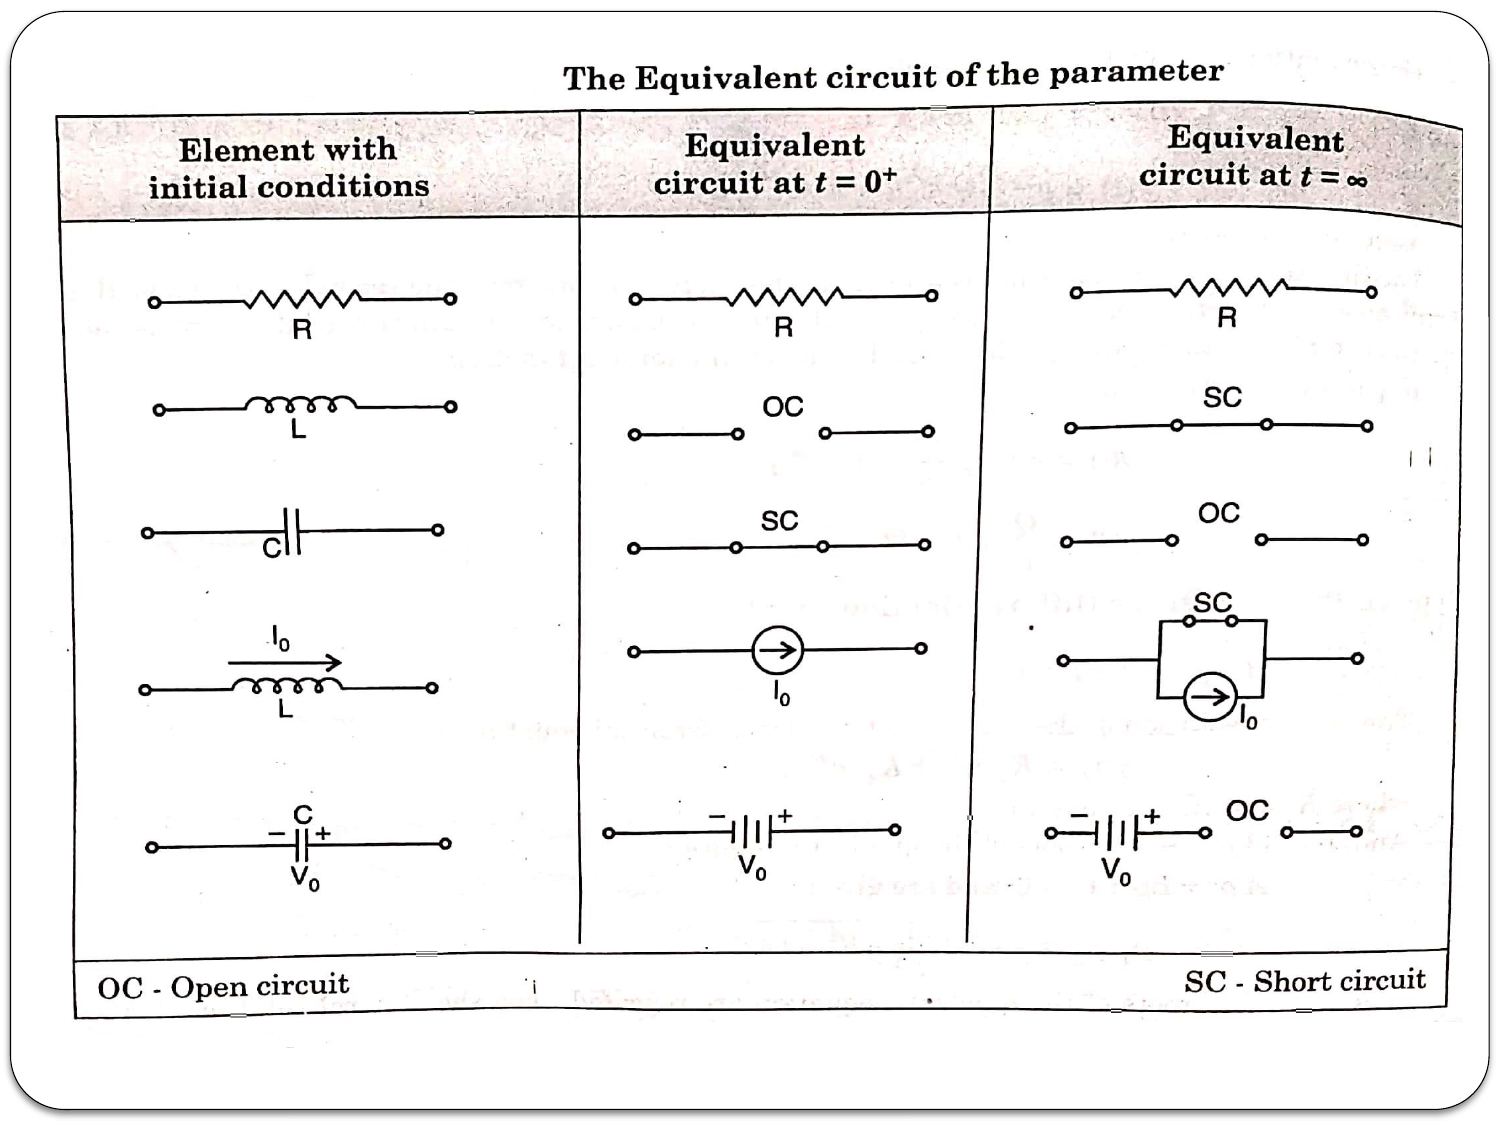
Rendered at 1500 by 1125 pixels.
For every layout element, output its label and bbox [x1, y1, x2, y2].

list [49, 49, 1463, 1063]
